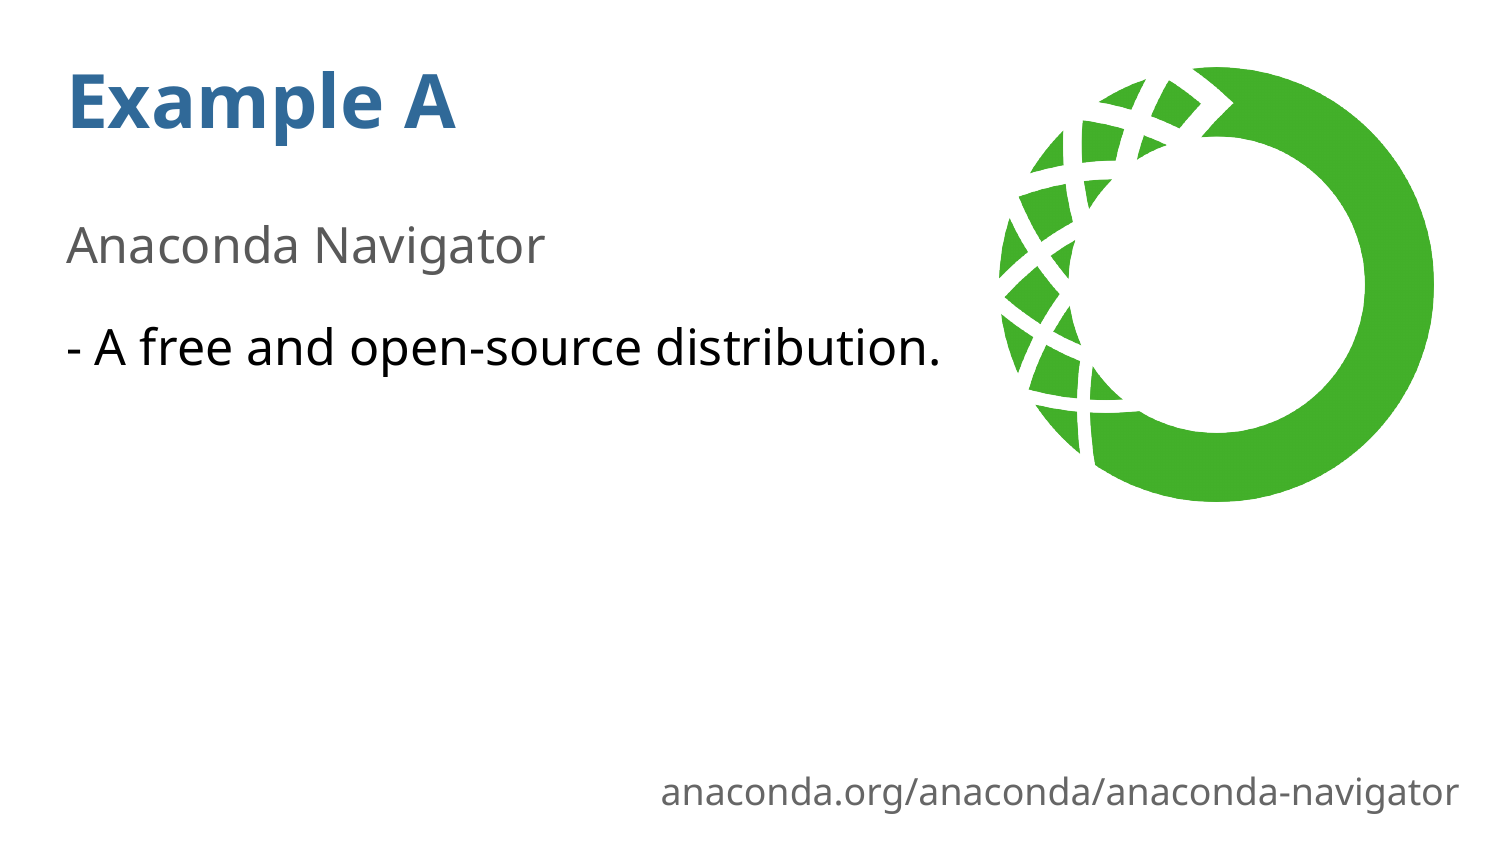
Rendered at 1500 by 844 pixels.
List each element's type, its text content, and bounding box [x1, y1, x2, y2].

list Anaconda Navigator - A free and open-source distribution. [51, 189, 1465, 750]
title Example A [51, 38, 1449, 167]
picture [999, 67, 1434, 502]
text_box anaconda.org/anaconda/anaconda-navigator [589, 753, 1475, 844]
